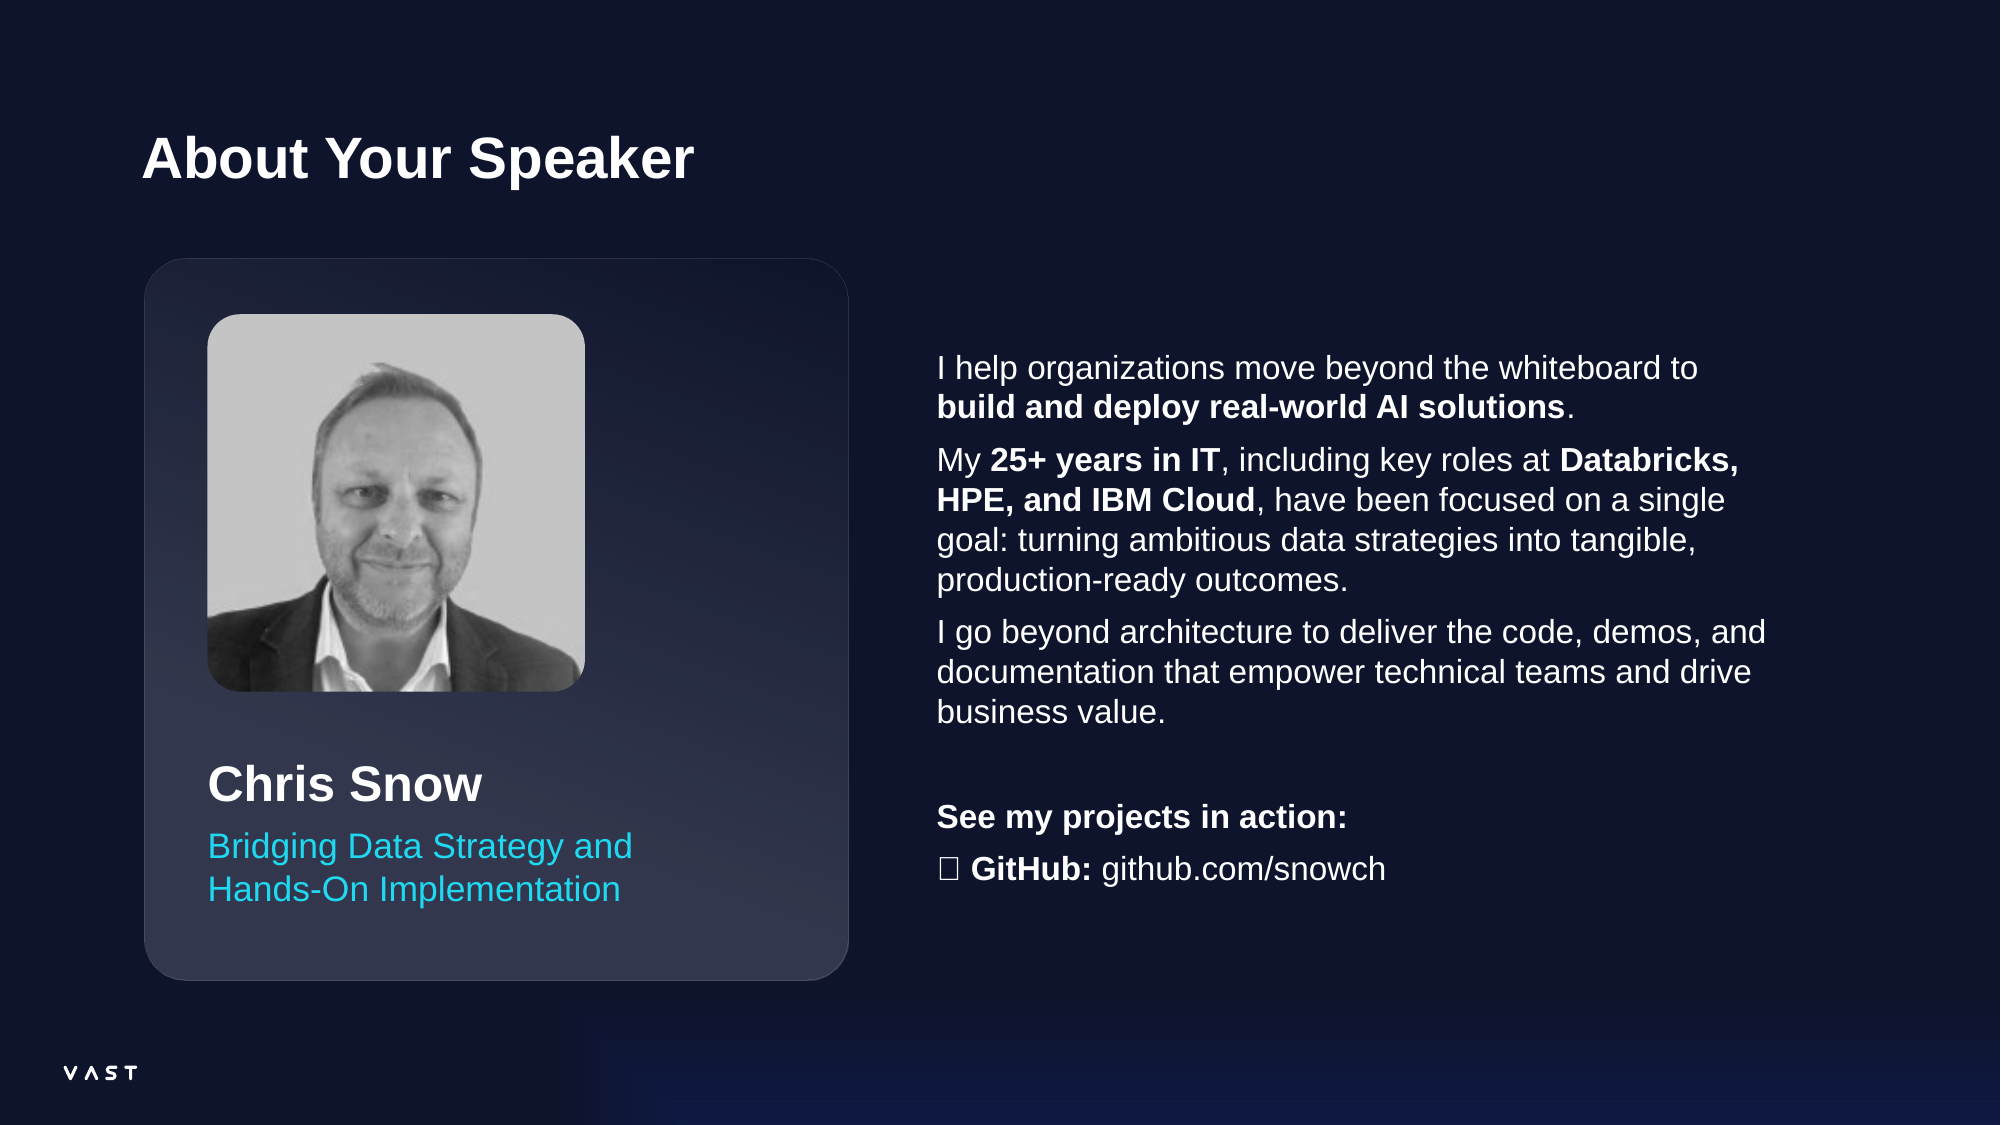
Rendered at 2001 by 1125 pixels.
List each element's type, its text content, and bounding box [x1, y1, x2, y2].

picture [207, 314, 585, 692]
text_box I help organizations move beyond the whiteboard to build and deploy real-world AI solutions. My 25+ years in IT, including key roles at Databricks, HPE, and IBM Cloud, have been focused on a single goal: turning ambitious data strategies into tangible, production-ready outcomes. I go beyond architecture to deliver the code, demos, and documentation that empower technical teams and drive business value. See my projects in action: 📂 GitHub: github.com/snowch [936, 345, 1777, 843]
title About Your Speaker [126, 112, 1875, 179]
text_box [144, 258, 849, 981]
text_box Chris Snow Bridging Data Strategy and Hands-On Implementation [207, 751, 679, 883]
